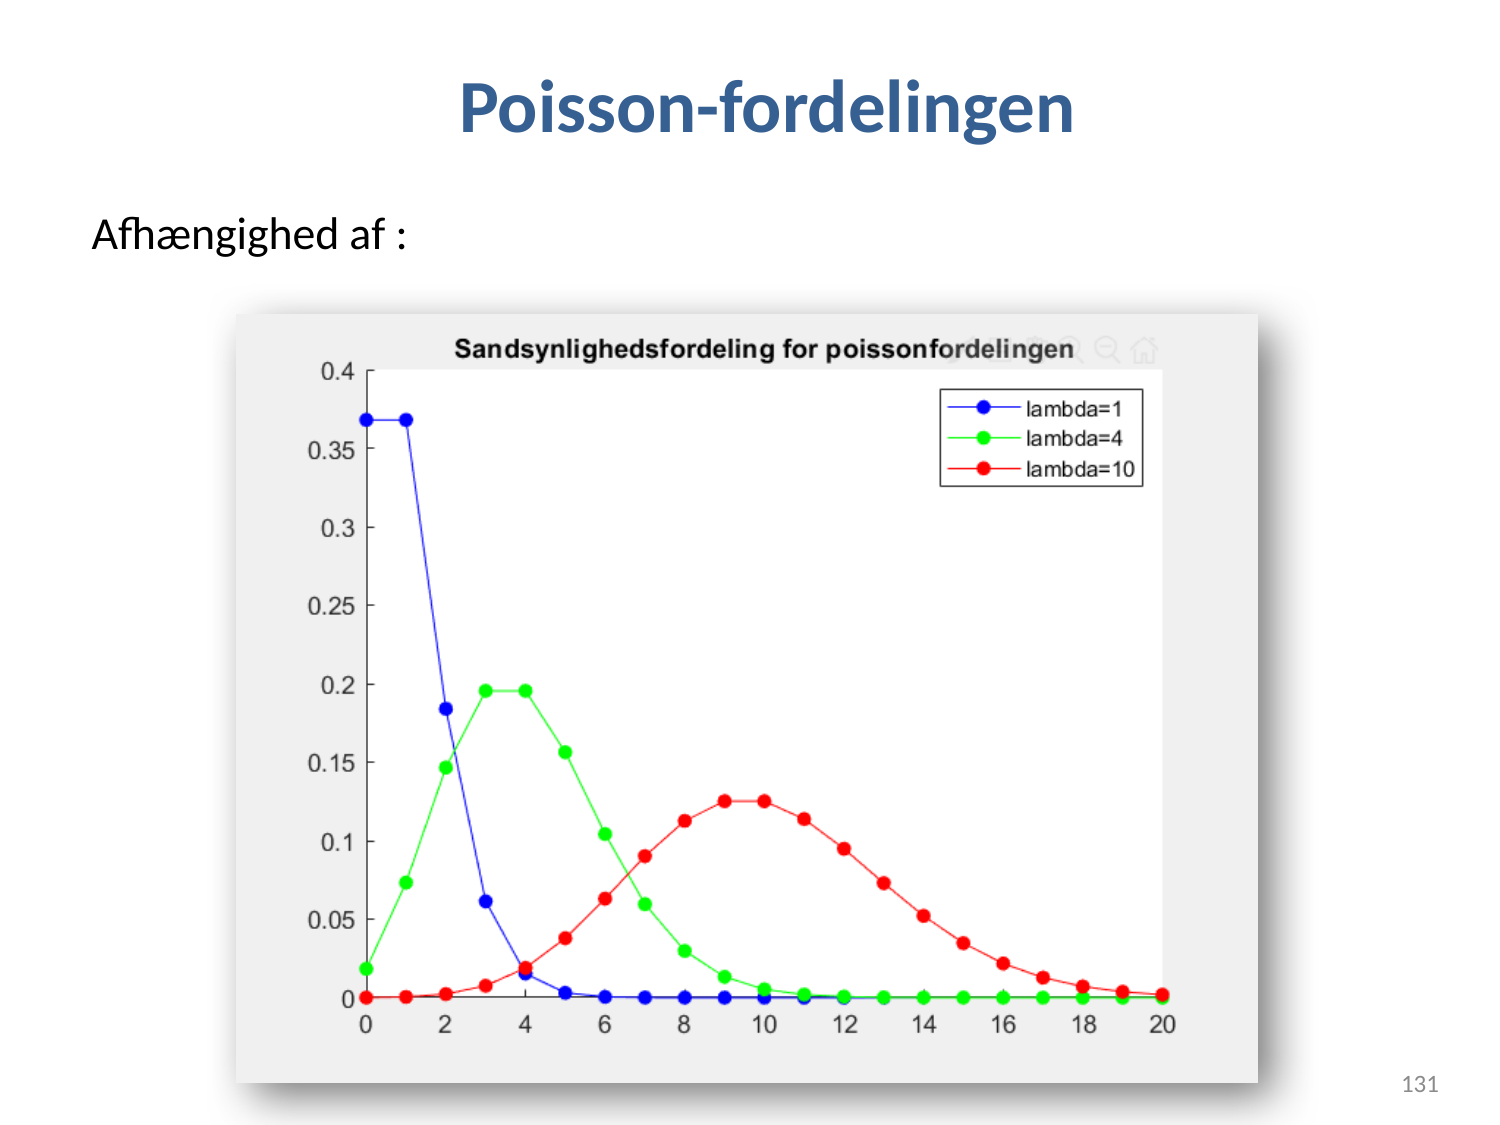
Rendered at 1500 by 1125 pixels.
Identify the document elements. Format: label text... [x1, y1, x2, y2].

title Poisson-fordelingen [76, 45, 1459, 161]
slide_number 131 [1294, 1058, 1455, 1107]
picture [236, 314, 1259, 1083]
